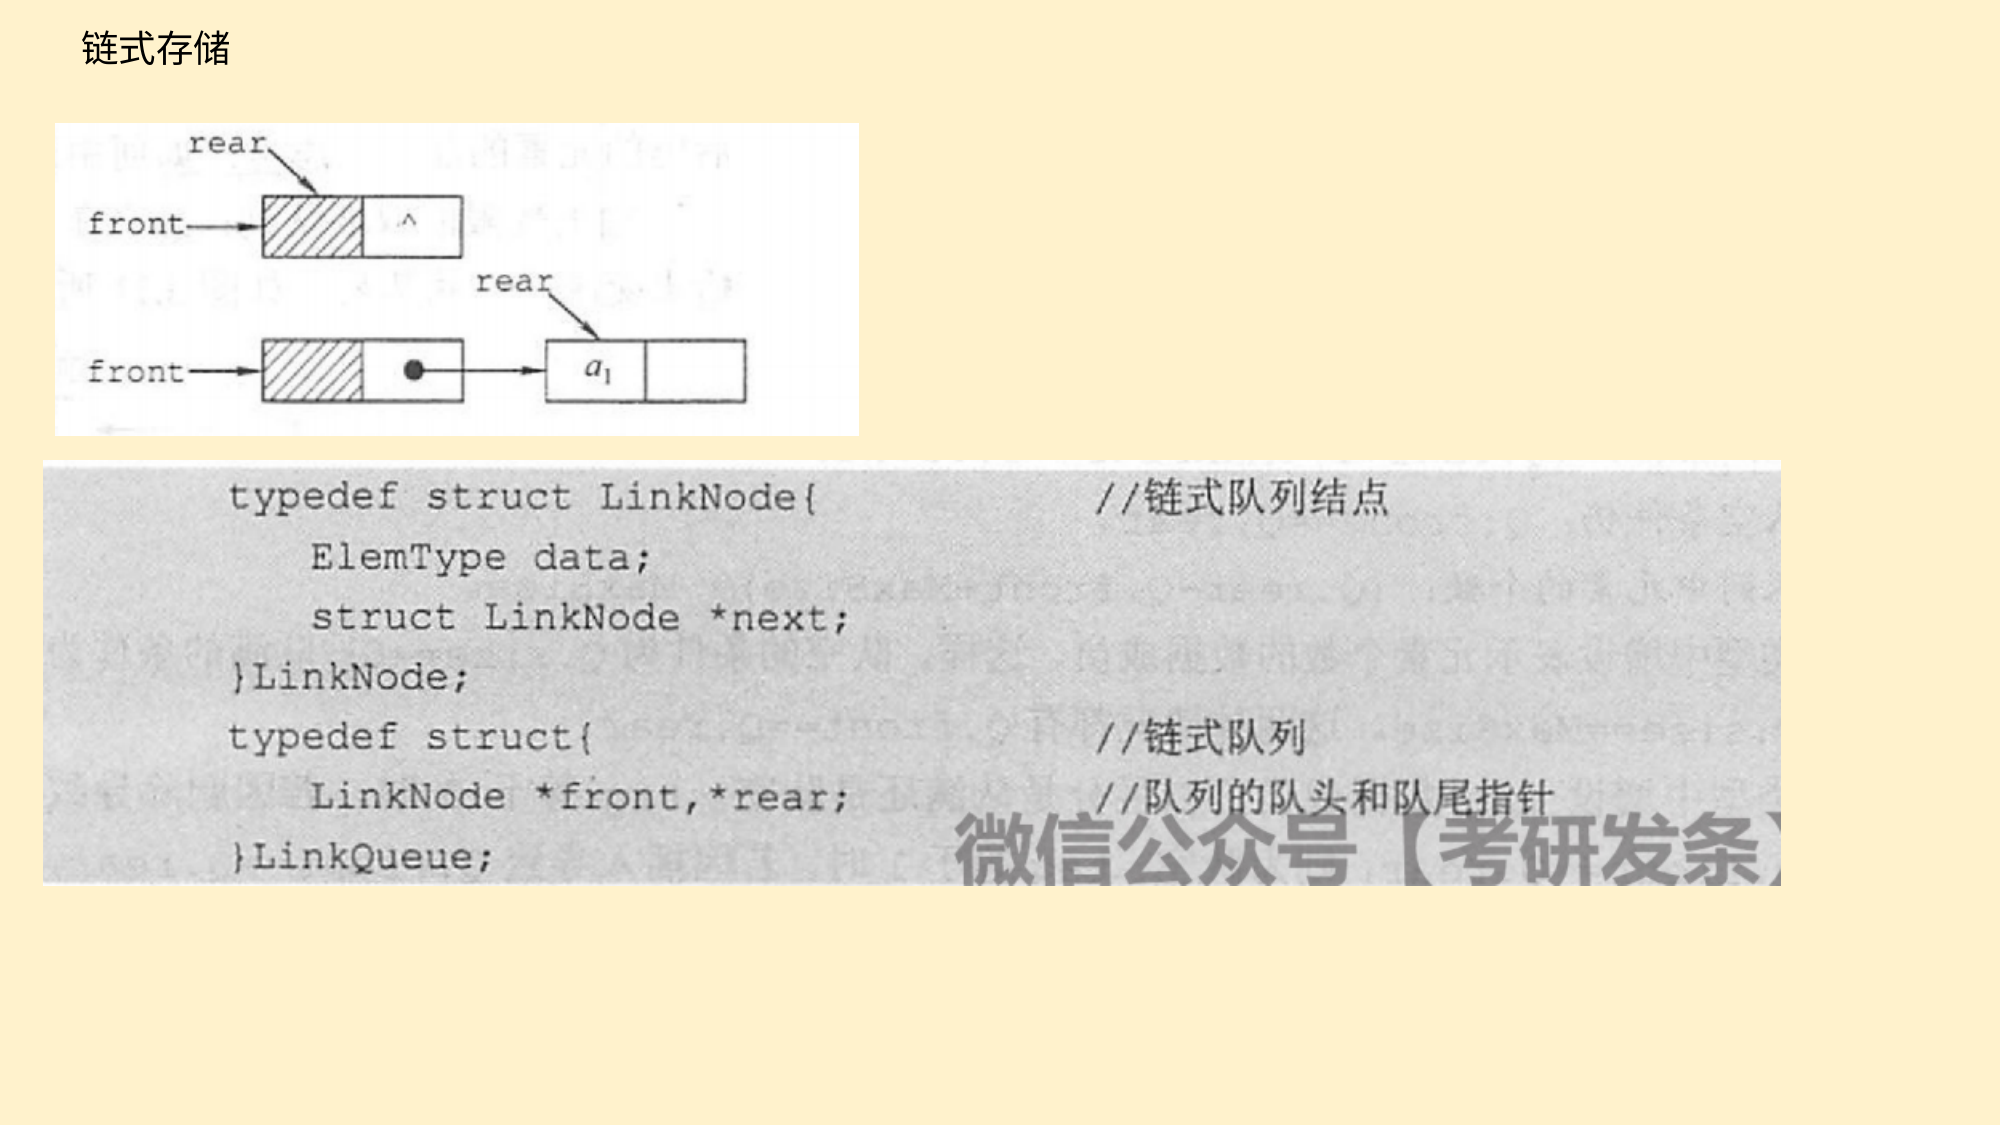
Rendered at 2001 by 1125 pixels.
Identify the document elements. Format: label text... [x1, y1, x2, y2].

picture [55, 122, 868, 436]
text_box 链式存储 [66, 17, 734, 77]
picture [43, 460, 1781, 886]
